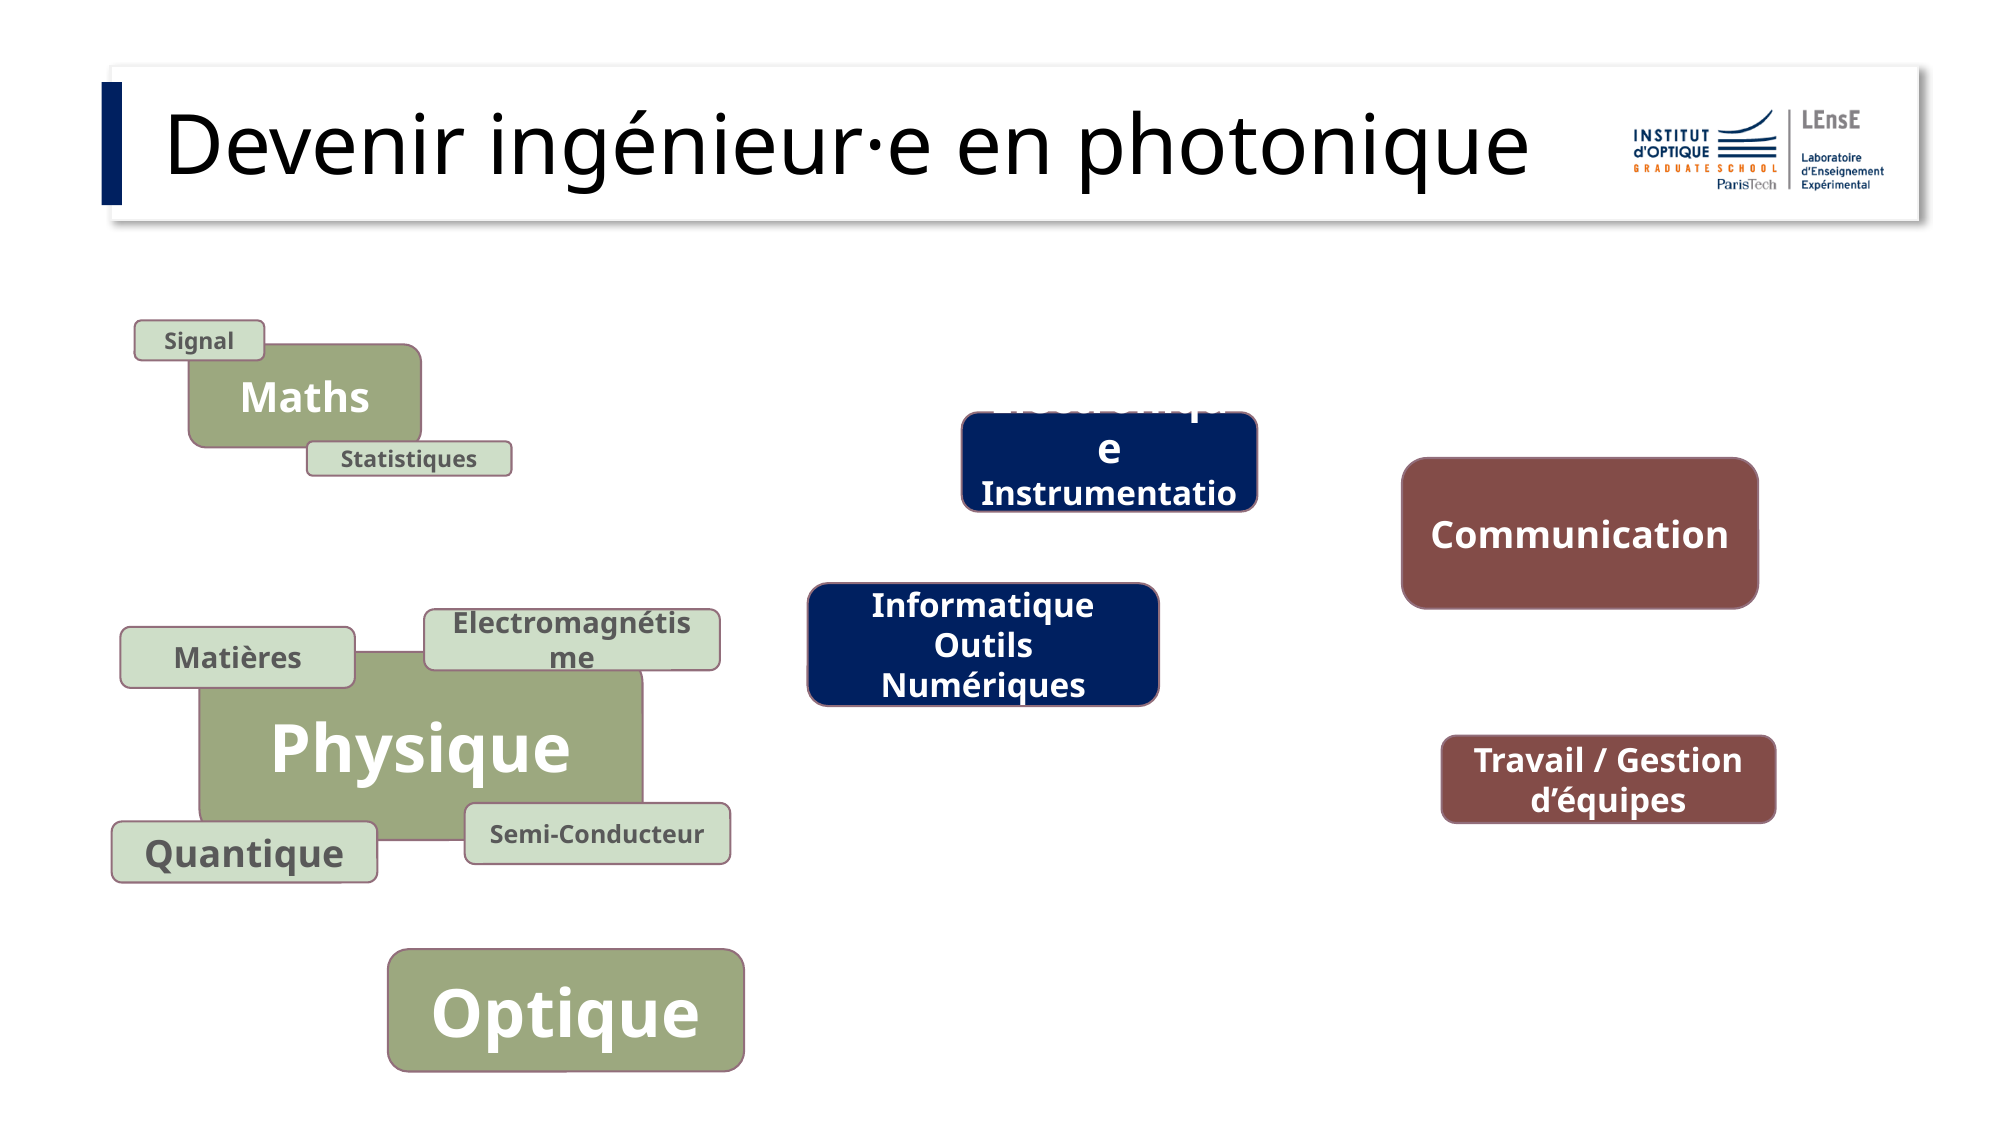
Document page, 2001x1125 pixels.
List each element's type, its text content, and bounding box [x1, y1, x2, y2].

text_box Quantique [110, 820, 379, 884]
text_box [109, 65, 1919, 221]
text_box Travail / Gestion d’équipes [1440, 734, 1777, 825]
text_box Physique [198, 650, 644, 842]
text_box Electronique Instrumentation [960, 411, 1259, 513]
text_box Signal [133, 319, 266, 362]
text_box Electromagnétisme [423, 608, 721, 672]
picture [1608, 83, 1909, 207]
text_box Informatique Outils Numériques [806, 582, 1161, 708]
text_box Communication [1400, 456, 1760, 610]
text_box Matières [119, 625, 356, 689]
text_box Semi-Conducteur [463, 801, 732, 866]
text_box Maths [187, 343, 423, 449]
text_box Devenir ingénieur·e en photonique [148, 95, 1621, 211]
text_box Statistiques [305, 440, 513, 477]
text_box [101, 81, 123, 206]
text_box Optique [386, 948, 746, 1073]
